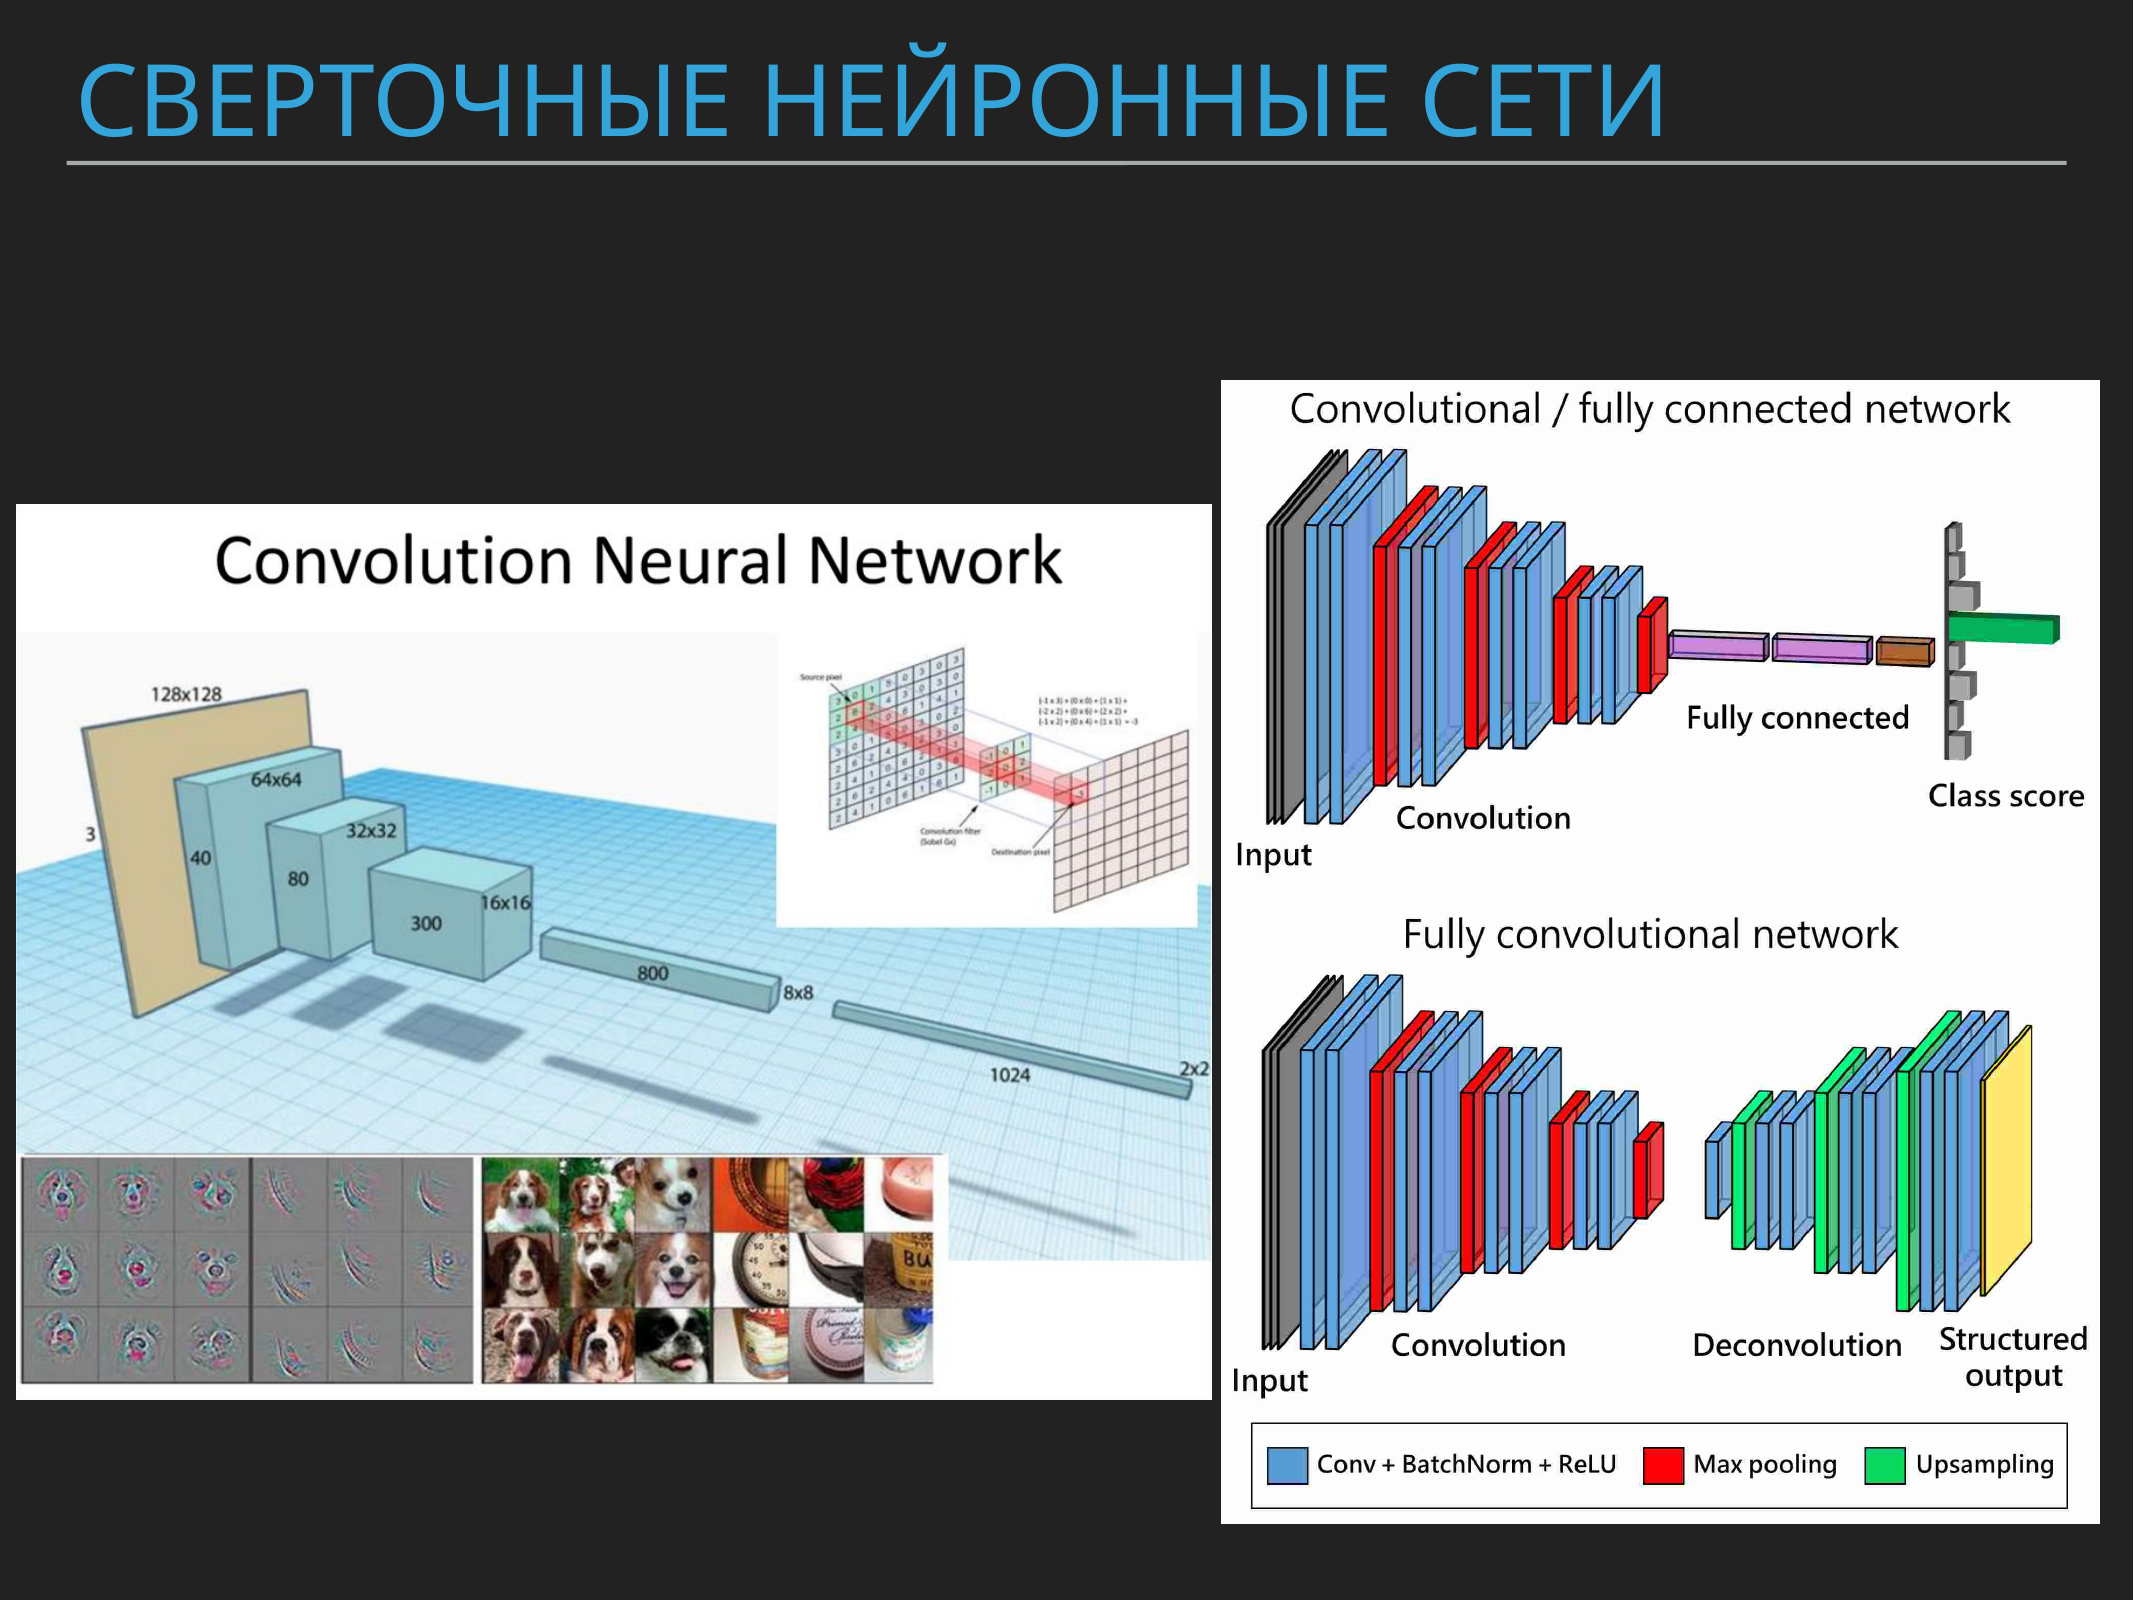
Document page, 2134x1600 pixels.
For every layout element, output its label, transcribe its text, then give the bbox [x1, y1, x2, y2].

picture [1220, 380, 2100, 1524]
title Сверточные нейронные сети [66, 50, 2068, 171]
picture [16, 504, 1212, 1400]
